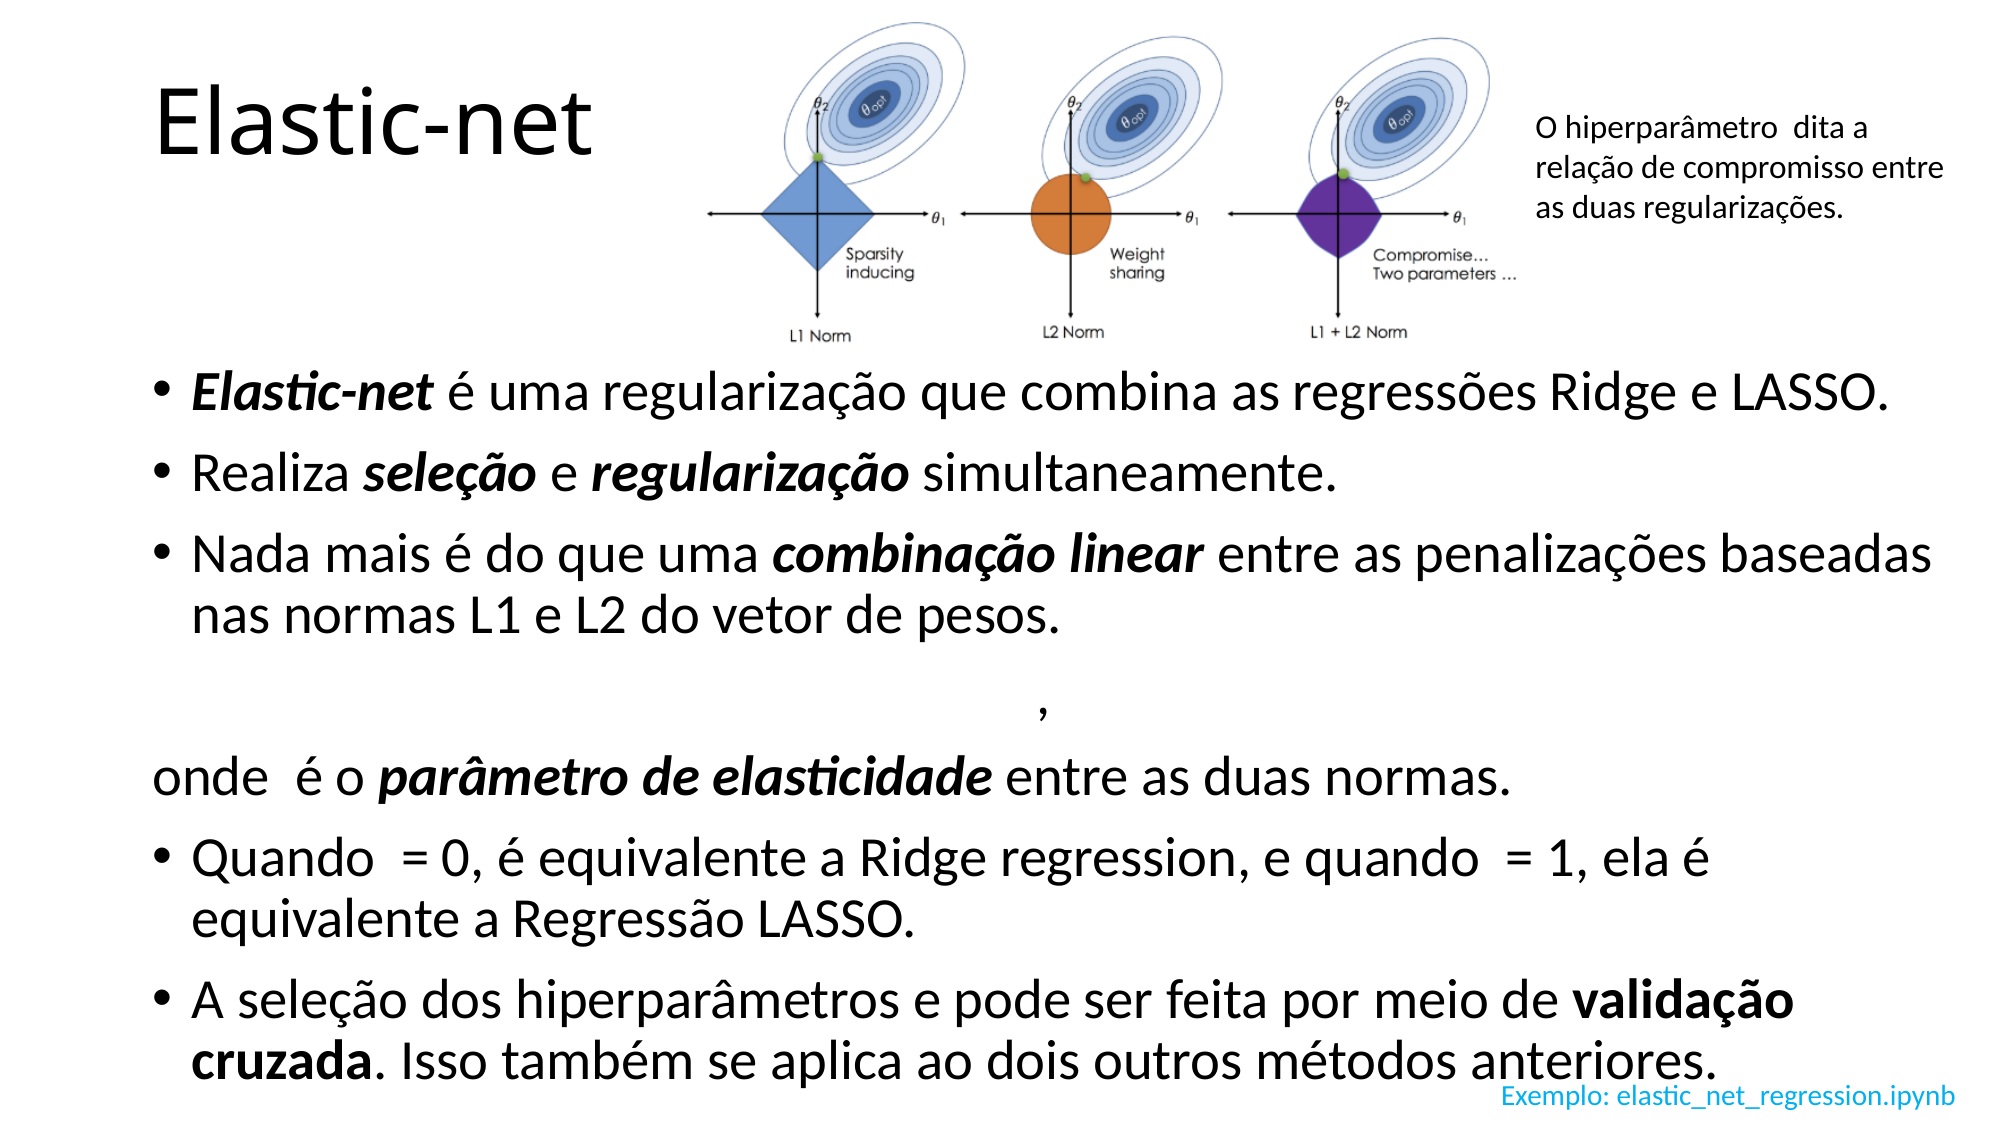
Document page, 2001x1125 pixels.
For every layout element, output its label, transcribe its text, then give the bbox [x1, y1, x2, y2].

title Elastic-net [137, 58, 704, 192]
text_box Exemplo: elastic_net_regression.ipynb [1486, 1068, 1972, 1119]
title Elastic-net [1521, 58, 1863, 192]
picture [704, 20, 1521, 343]
